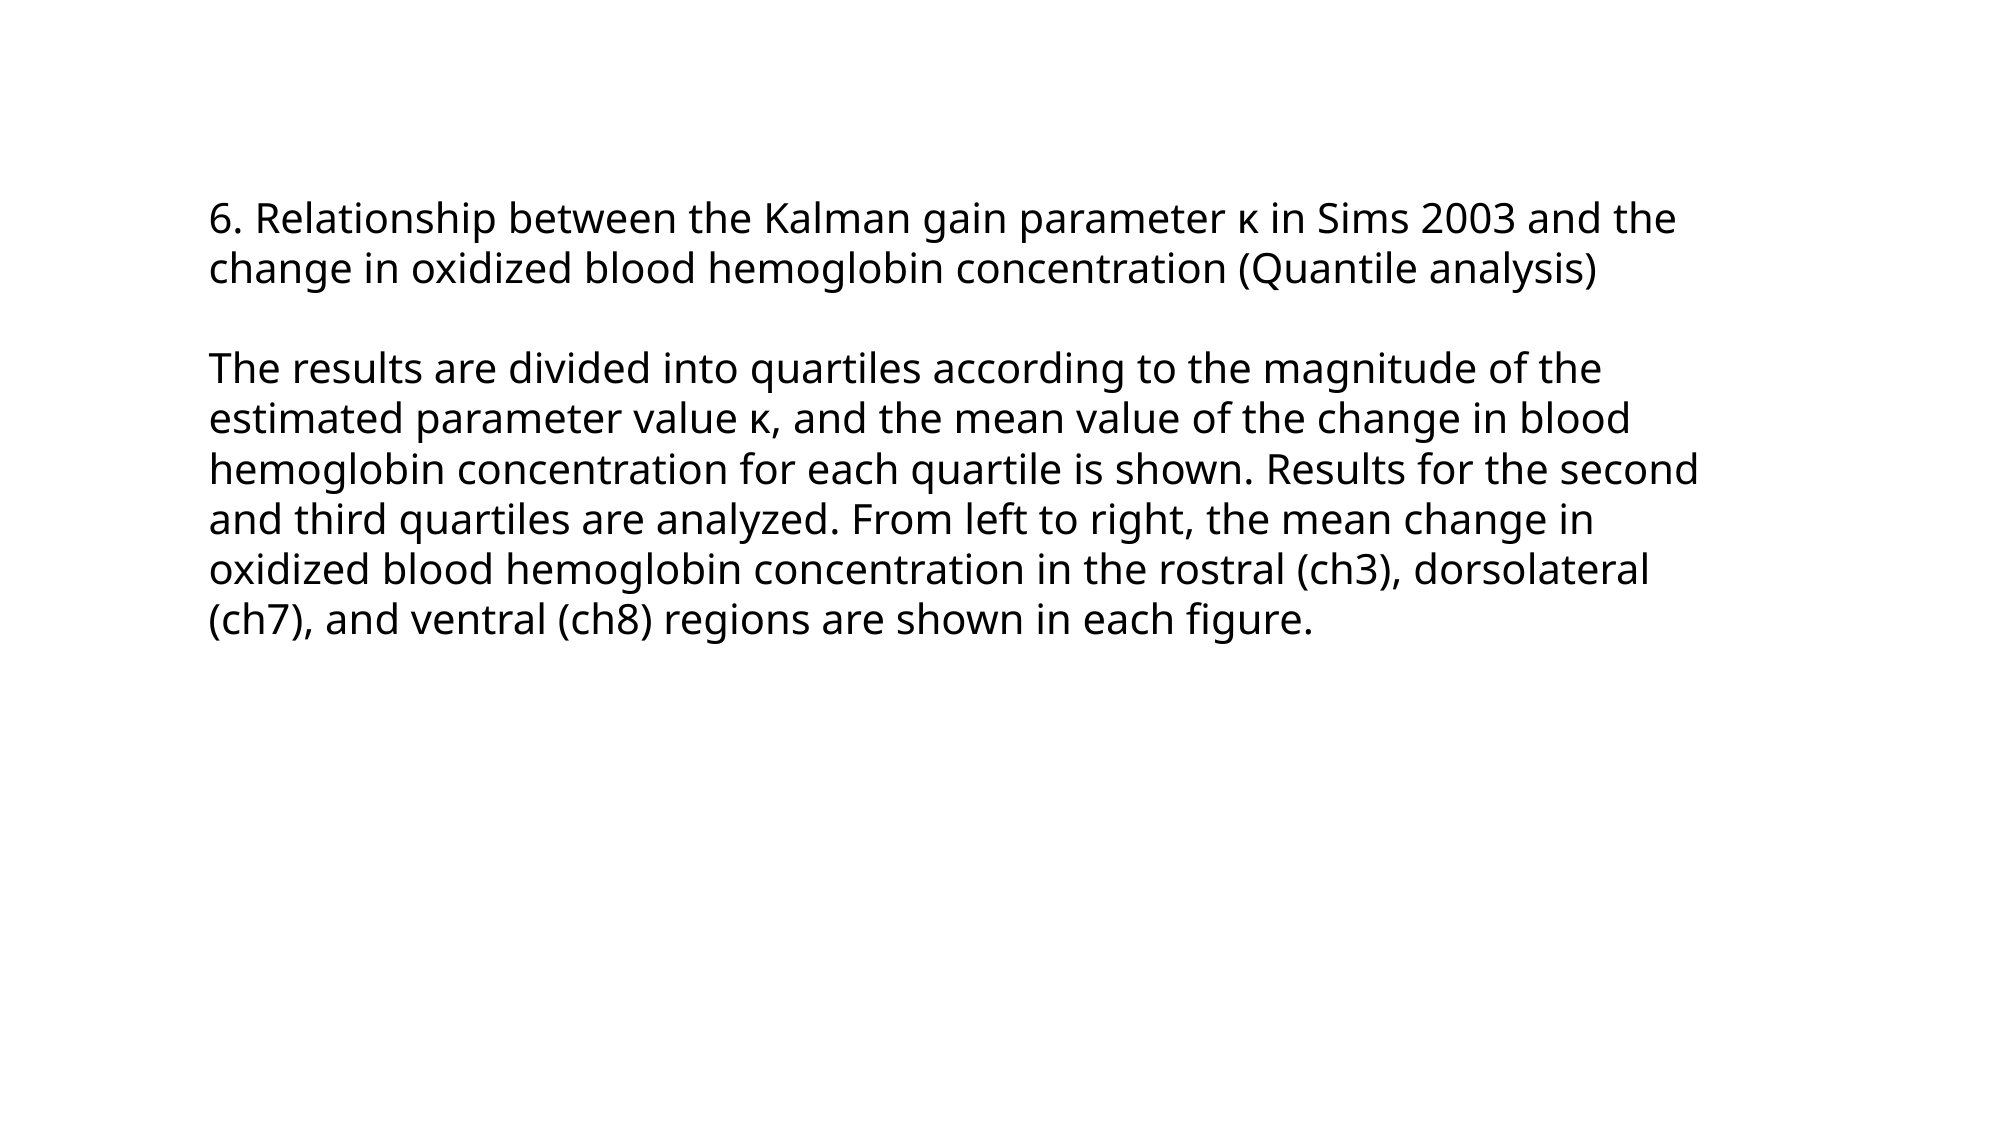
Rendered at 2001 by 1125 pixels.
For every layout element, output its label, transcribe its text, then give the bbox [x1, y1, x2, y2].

text_box 6. Relationship between the Kalman gain parameter κ in Sims 2003 and the change in oxidized blood hemoglobin concentration (Quantile analysis) The results are divided into quartiles according to the magnitude of the estimated parameter value κ, and the mean value of the change in blood hemoglobin concentration for each quartile is shown. Results for the second and third quartiles are analyzed. From left to right, the mean change in oxidized blood hemoglobin concentration in the rostral (ch3), dorsolateral (ch7), and ventral (ch8) regions are shown in each figure. [193, 184, 1736, 745]
